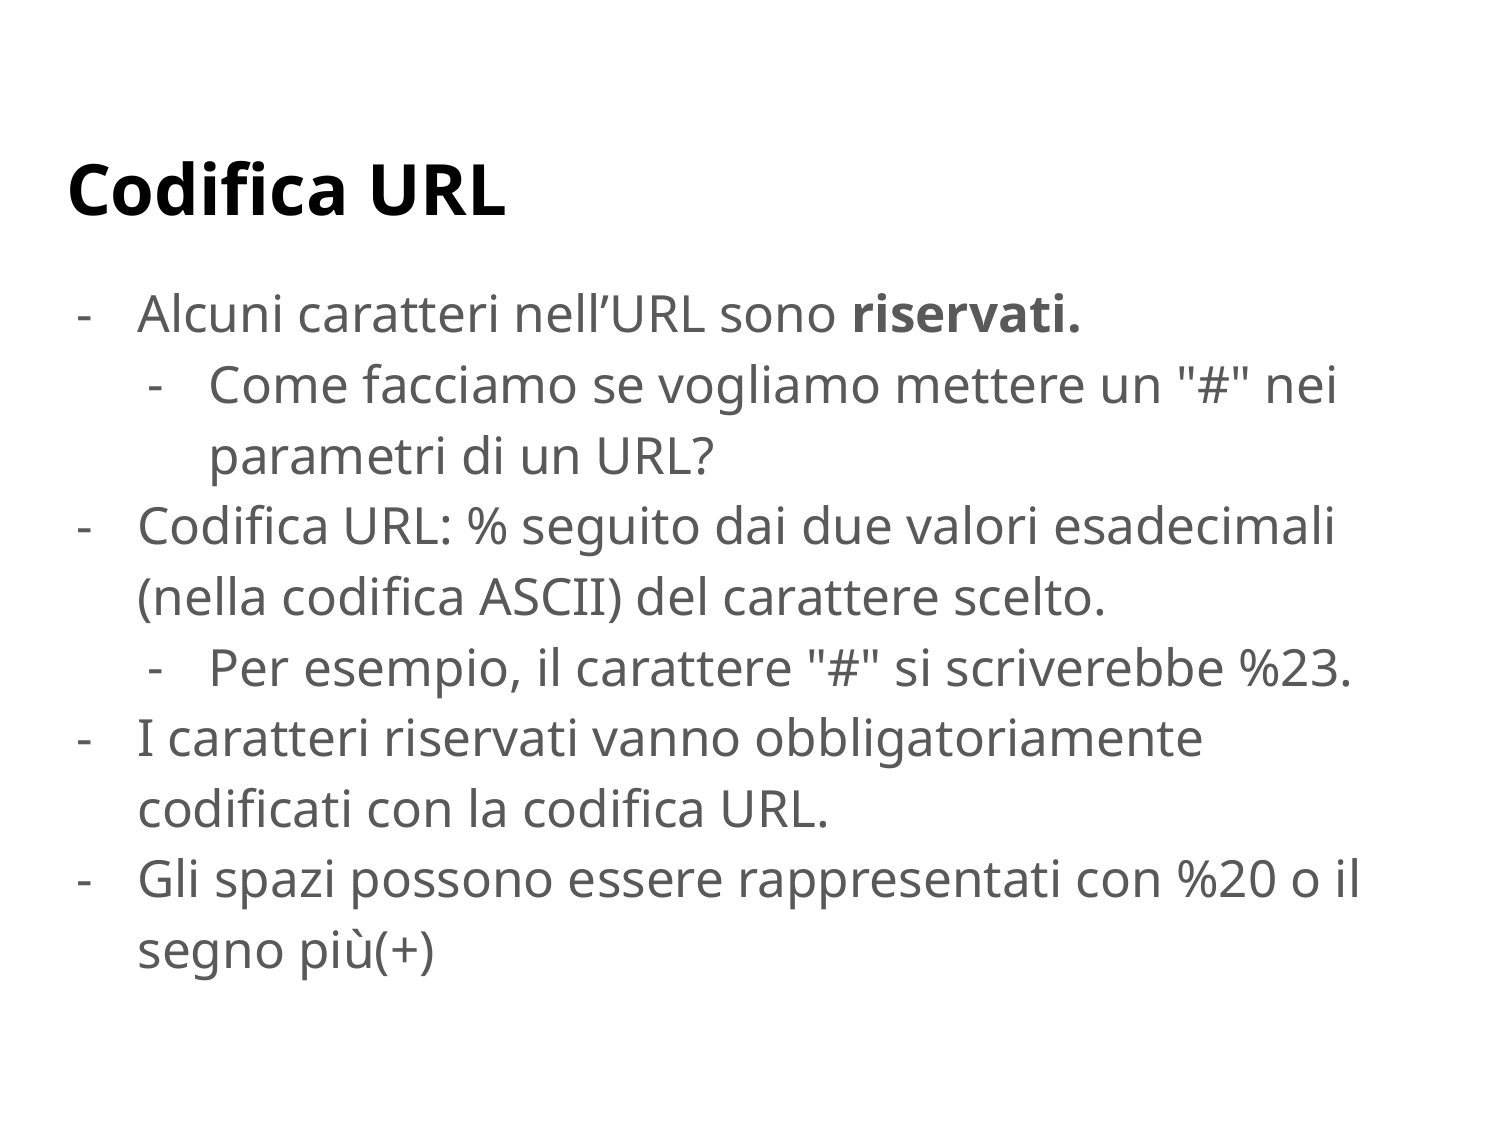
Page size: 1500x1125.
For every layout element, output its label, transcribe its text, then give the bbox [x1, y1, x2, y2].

list Alcuni caratteri nell’URL sono riservati. Come facciamo se vogliamo mettere un "#" nei parametri di un URL? Codifica URL: % seguito dai due valori esadecimali (nella codifica ASCII) del carattere scelto. Per esempio, il carattere "#" si scriverebbe %23. I caratteri riservati vanno obbligatoriamente codificati con la codifica URL. Gli spazi possono essere rappresentati con %20 o il segno più(+) [51, 297, 1390, 1000]
title Codifica URL [51, 129, 1449, 297]
